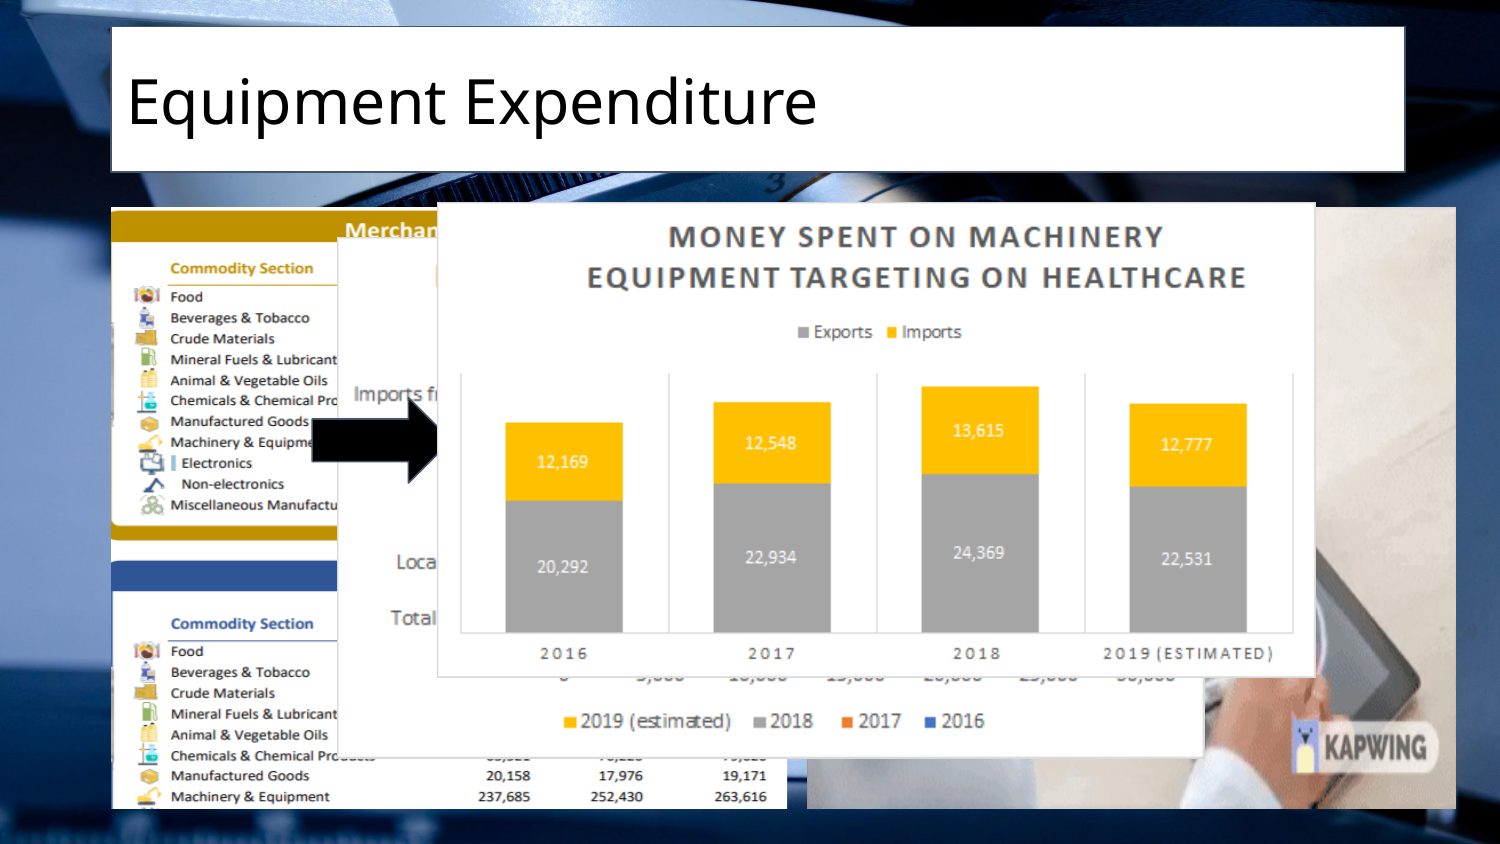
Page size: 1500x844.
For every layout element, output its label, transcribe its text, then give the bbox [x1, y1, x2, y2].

text_box Equipment Expenditure [111, 26, 1405, 172]
title Equipment Expenditure [103, 44, 1398, 208]
picture [0, 0, 1500, 844]
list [110, 207, 788, 809]
